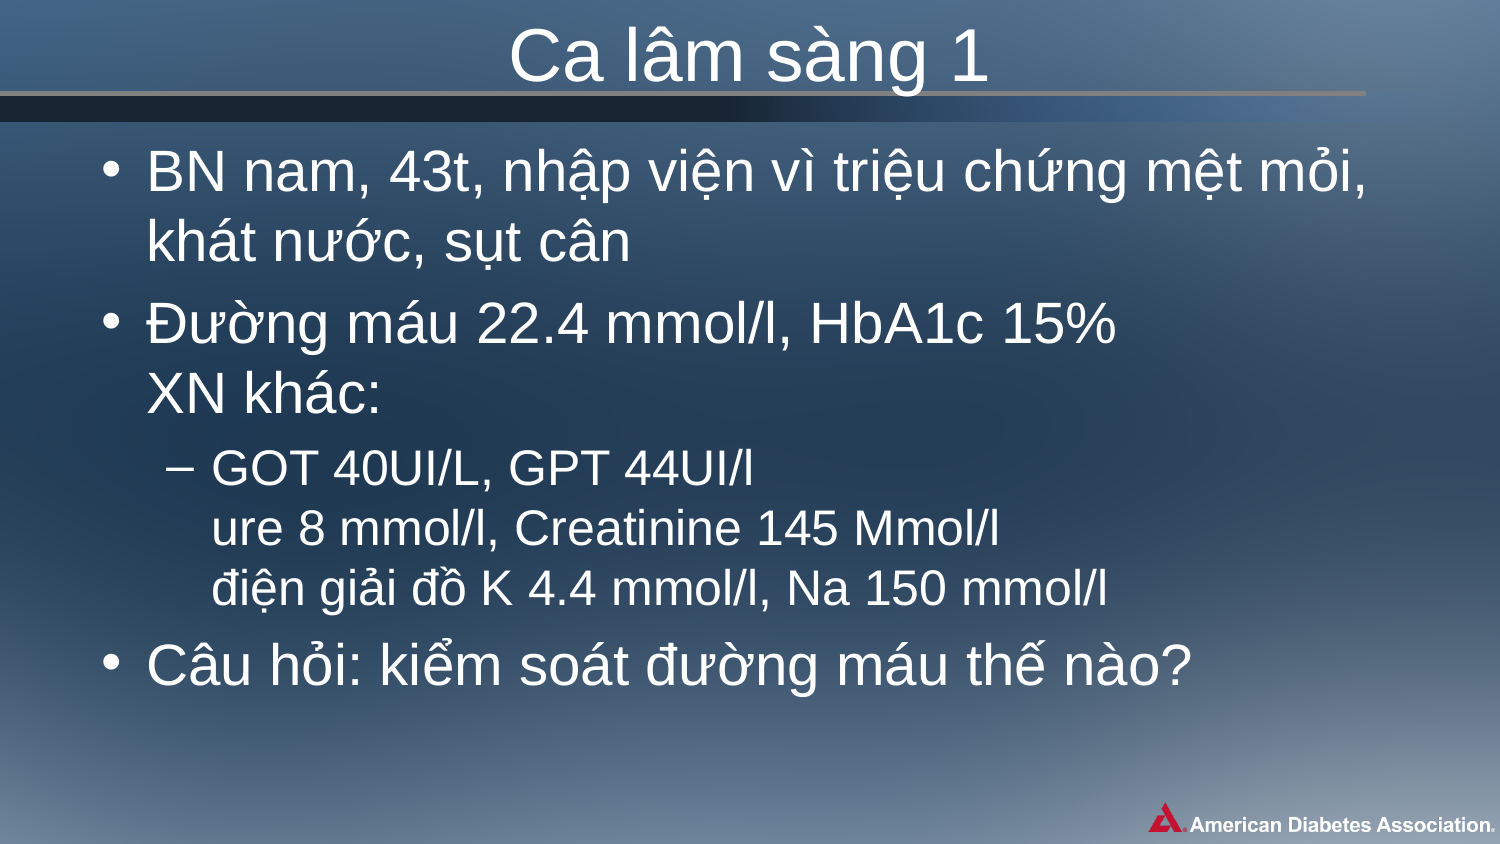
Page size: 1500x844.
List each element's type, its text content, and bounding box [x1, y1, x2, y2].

picture [0, 122, 1500, 844]
title Ca lâm sàng 1 [0, 0, 1500, 122]
list BN nam, 43t, nhập viện vì triệu chứng mệt mỏi, khát nước, sụt cân Đường máu 22.4 mmol/l, HbA1c 15% XN khác: GOT 40UI/L, GPT 44UI/l ure 8 mmol/l, Creatinine 145 Mmol/l điện giải đồ K 4.4 mmol/l, Na 150 mmol/l Câu hỏi: kiểm soát đường máu thế nào? [75, 126, 1425, 755]
